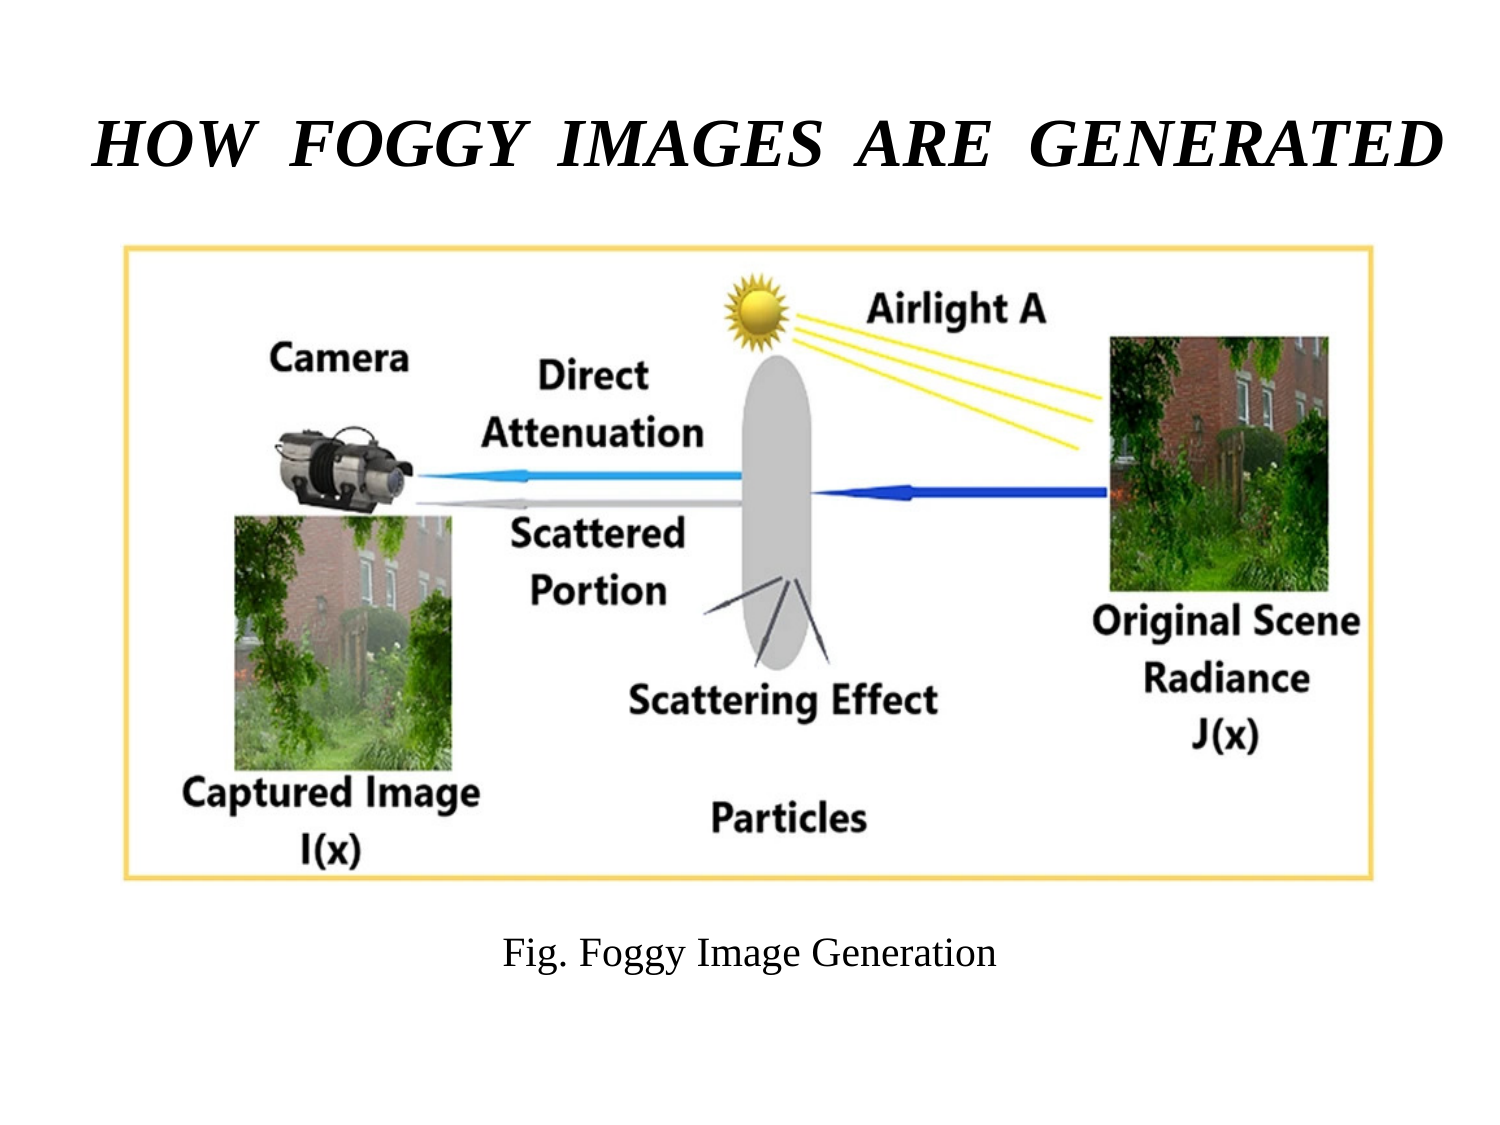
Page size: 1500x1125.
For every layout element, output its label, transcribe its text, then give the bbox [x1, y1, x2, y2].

picture [120, 242, 1378, 886]
text_box Fig. Foggy Image Generation [460, 916, 1040, 982]
title HOW FOGGY IMAGES ARE GENERATED [75, 45, 1463, 233]
